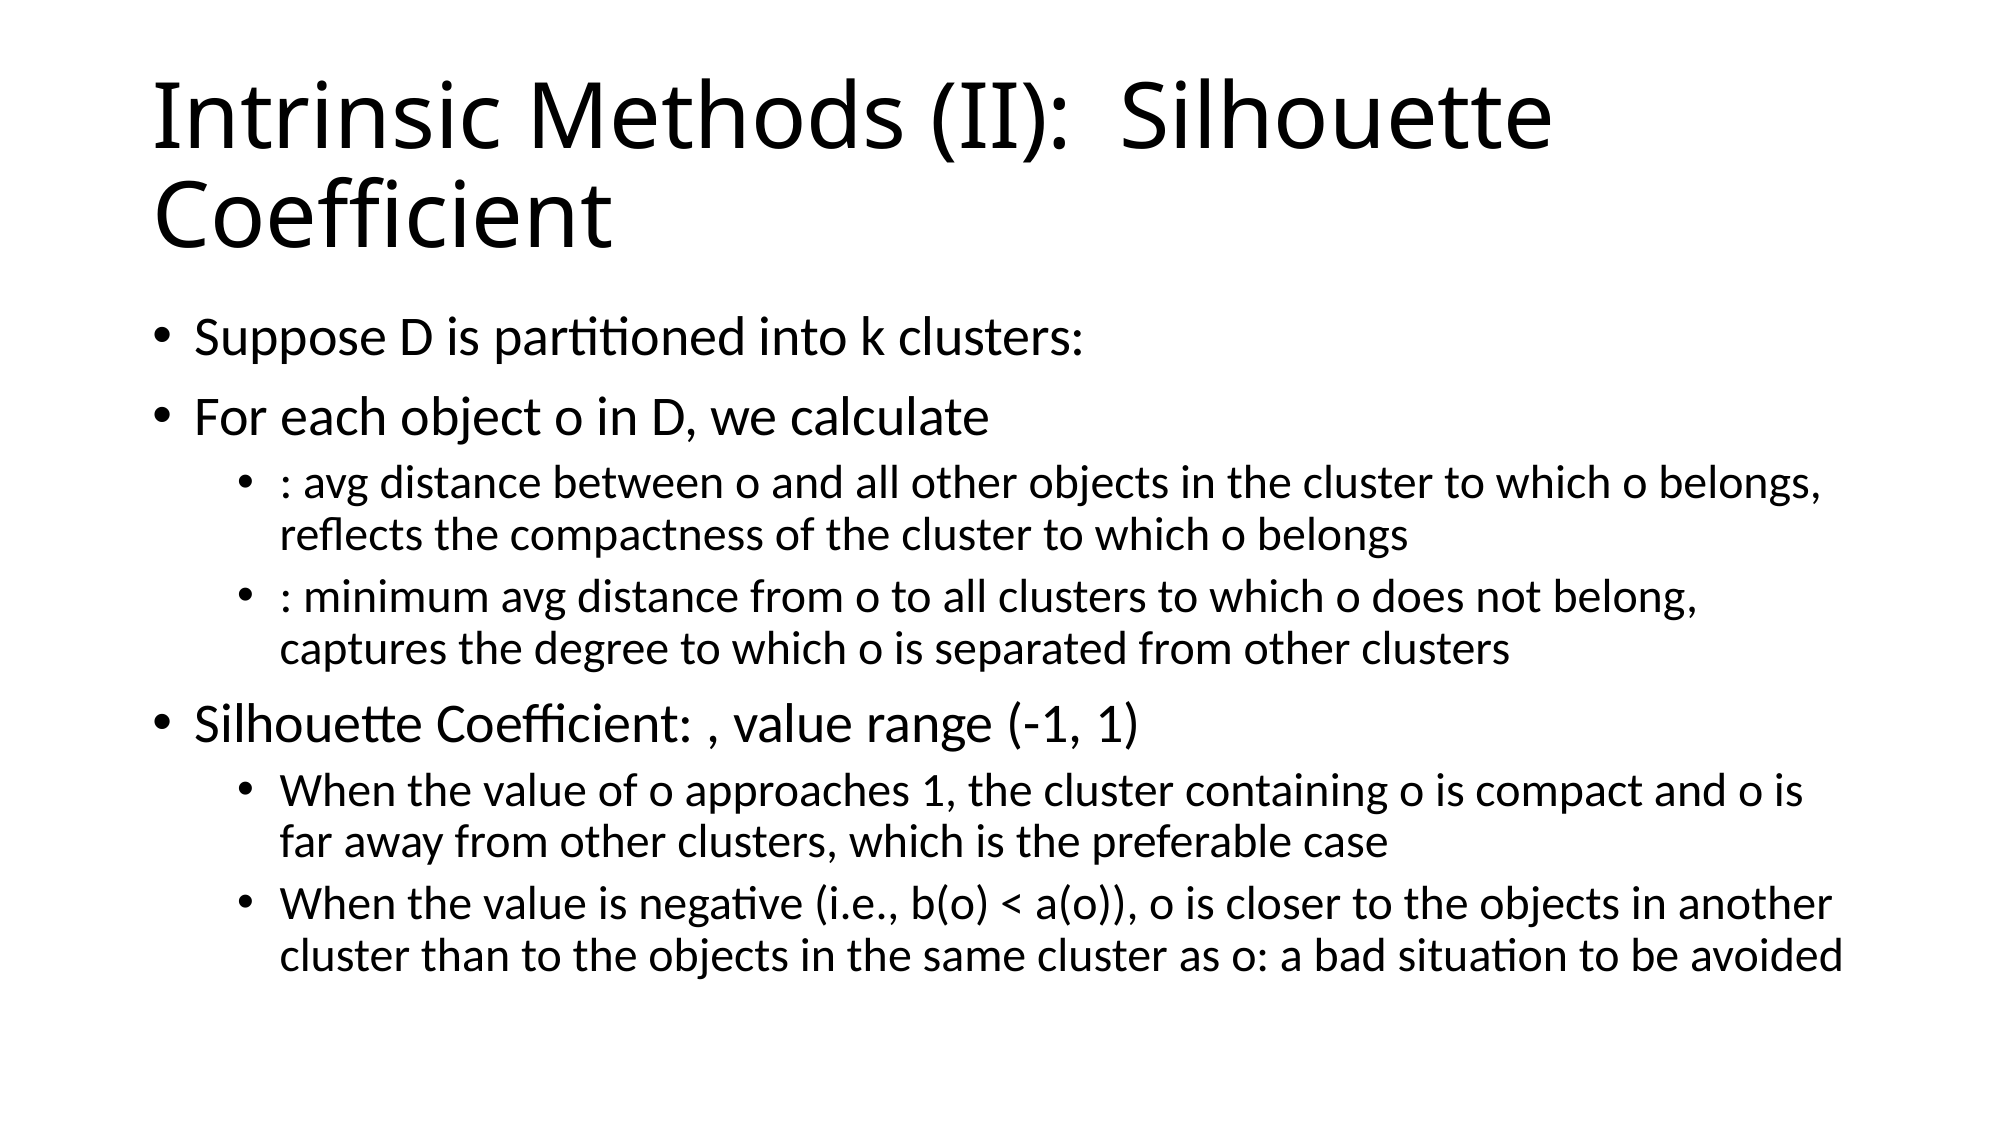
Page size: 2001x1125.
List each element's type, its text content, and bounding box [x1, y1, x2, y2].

title Intrinsic Methods (II): Silhouette Coefficient [137, 59, 1863, 278]
